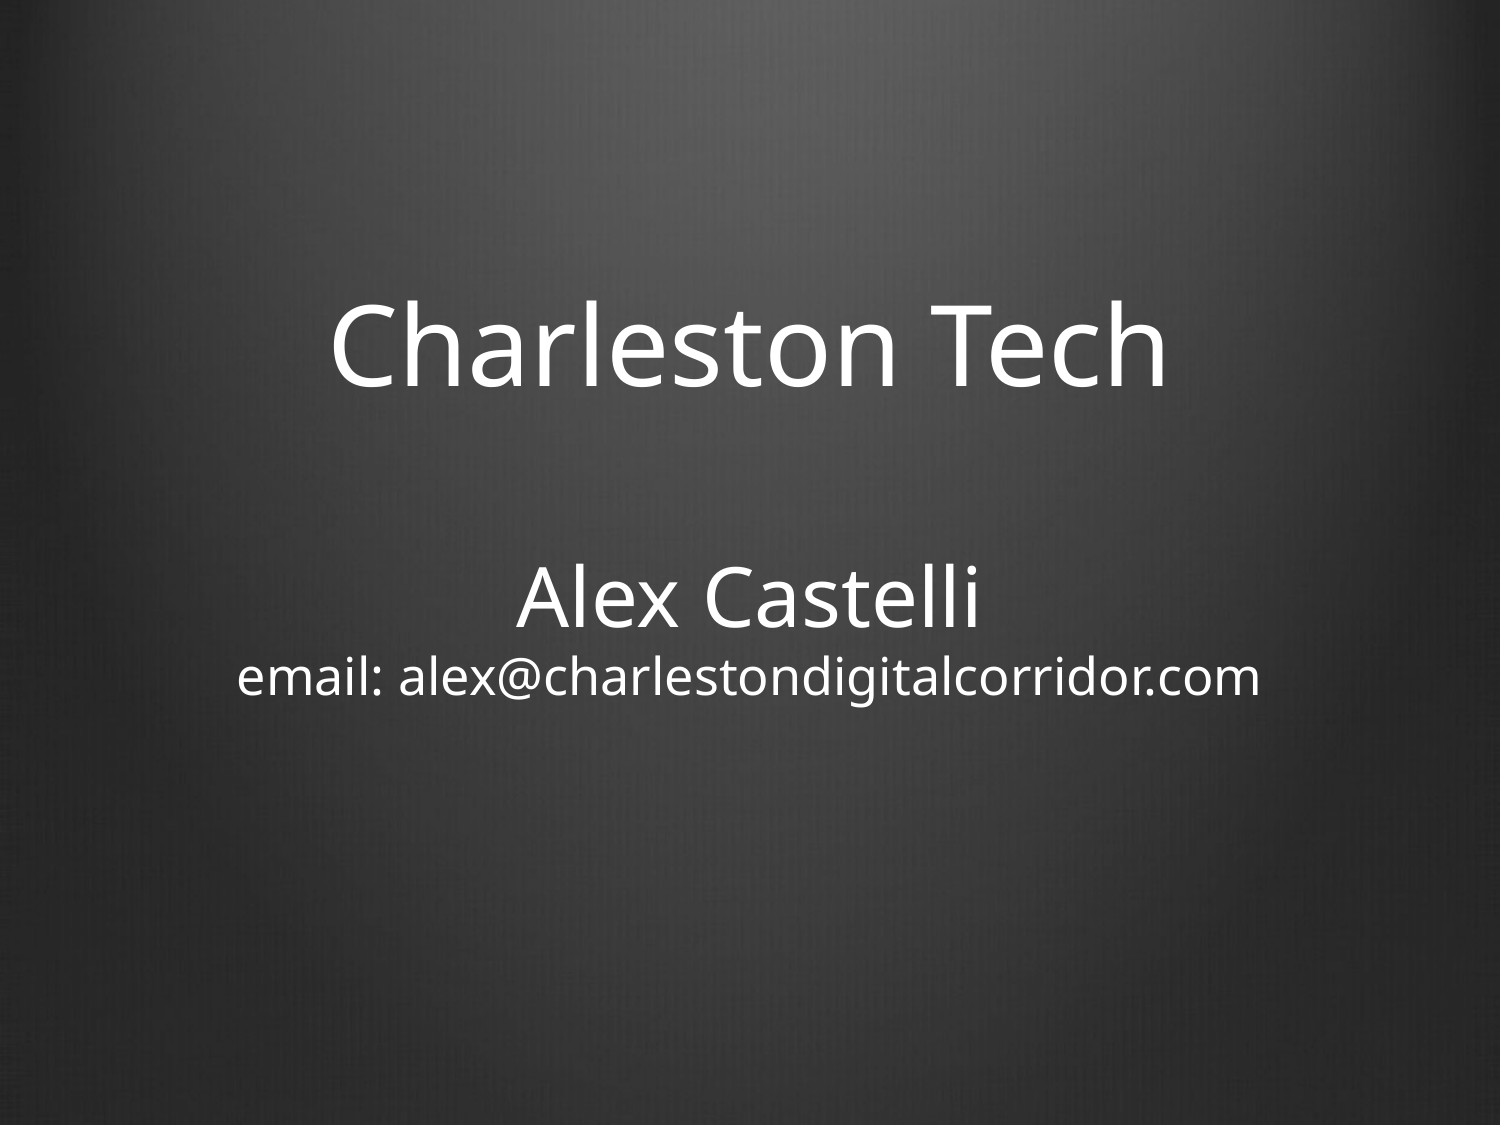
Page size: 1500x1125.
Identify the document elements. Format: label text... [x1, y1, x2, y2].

title Charleston Tech Alex Castelli email: alex@charlestondigitalcorridor.com [112, 283, 1388, 714]
